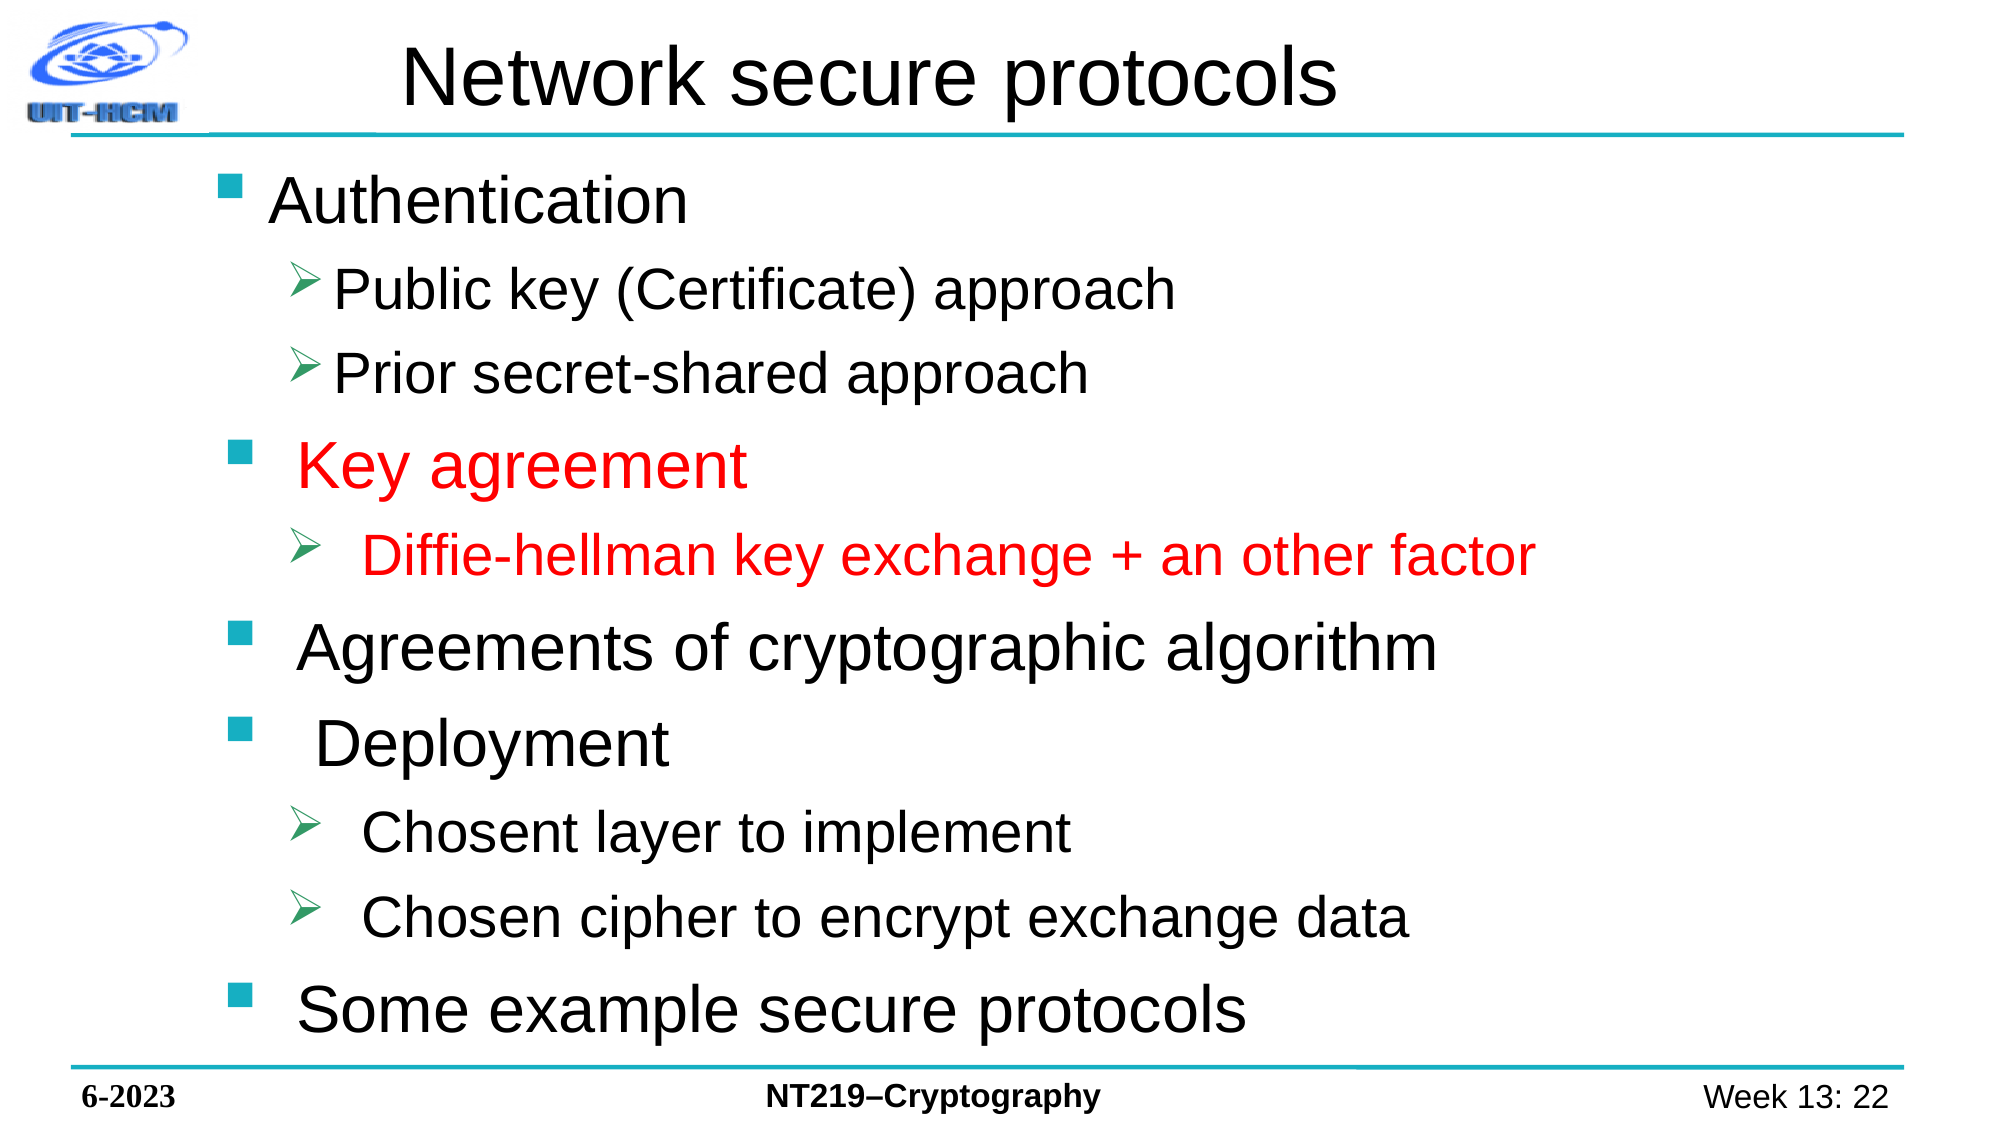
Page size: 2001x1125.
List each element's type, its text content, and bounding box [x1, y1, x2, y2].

title Network secure protocols [385, 7, 1638, 138]
picture [7, 9, 209, 133]
list Authentication Public key (Certificate) approach Prior secret-shared approach Key agreement Diffie-hellman key exchange + an other factor Agreements of cryptographic algorithm Deployment Chosent layer to implement Chosen cipher to encrypt exchange data Some example secure protocols [196, 149, 1768, 1010]
